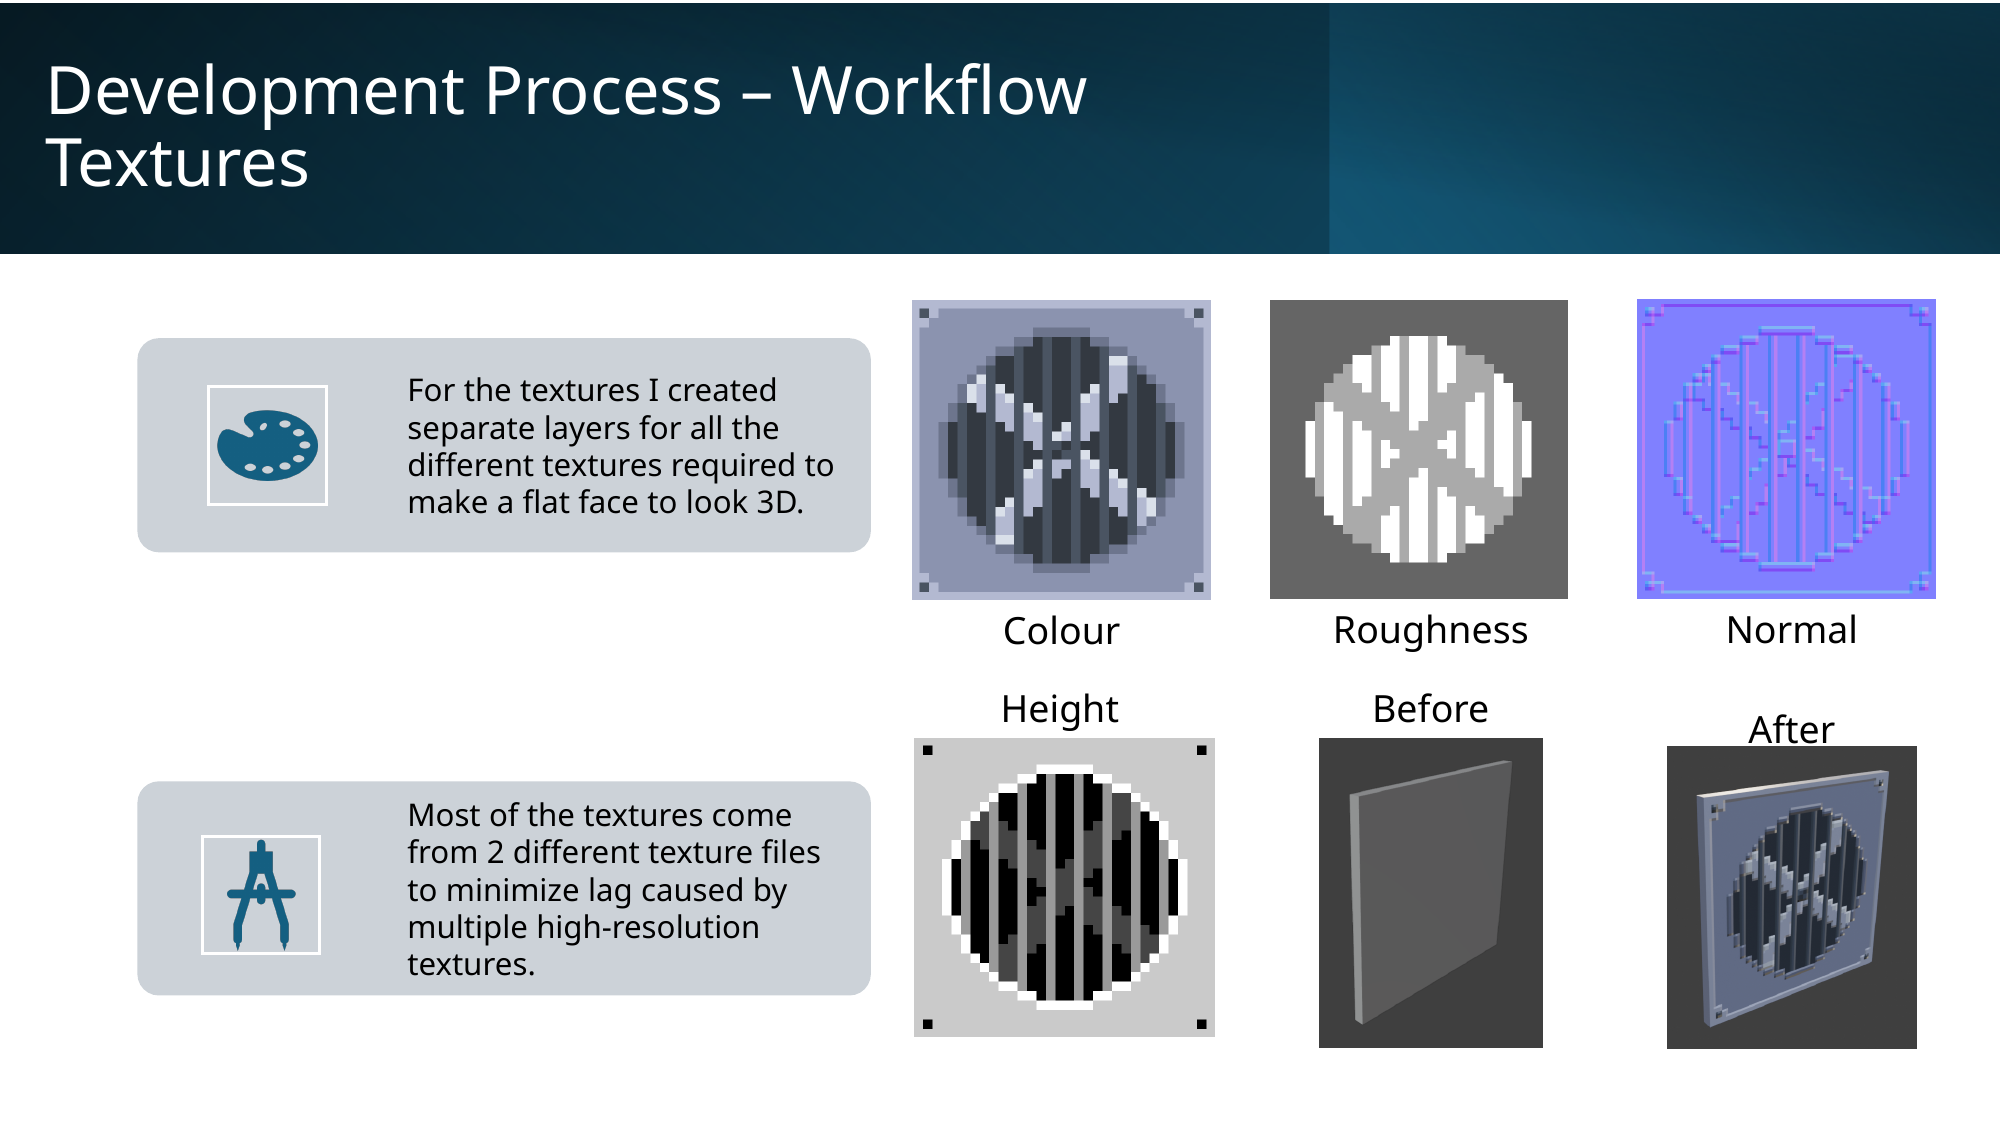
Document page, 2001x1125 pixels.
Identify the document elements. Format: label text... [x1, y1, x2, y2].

text_box After [1733, 698, 1851, 745]
picture [0, 2, 2000, 254]
text_box Height [985, 677, 1134, 738]
picture [913, 738, 1215, 1038]
text_box Roughness [1318, 600, 1544, 659]
text_box Colour [988, 601, 1136, 660]
picture [1269, 300, 1568, 600]
text_box Before [1357, 678, 1505, 737]
picture [1318, 737, 1544, 1048]
picture [912, 300, 1211, 601]
picture [1637, 298, 1937, 599]
picture [1666, 745, 1917, 1050]
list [136, 298, 872, 1014]
text_box Normal [1710, 599, 1873, 659]
